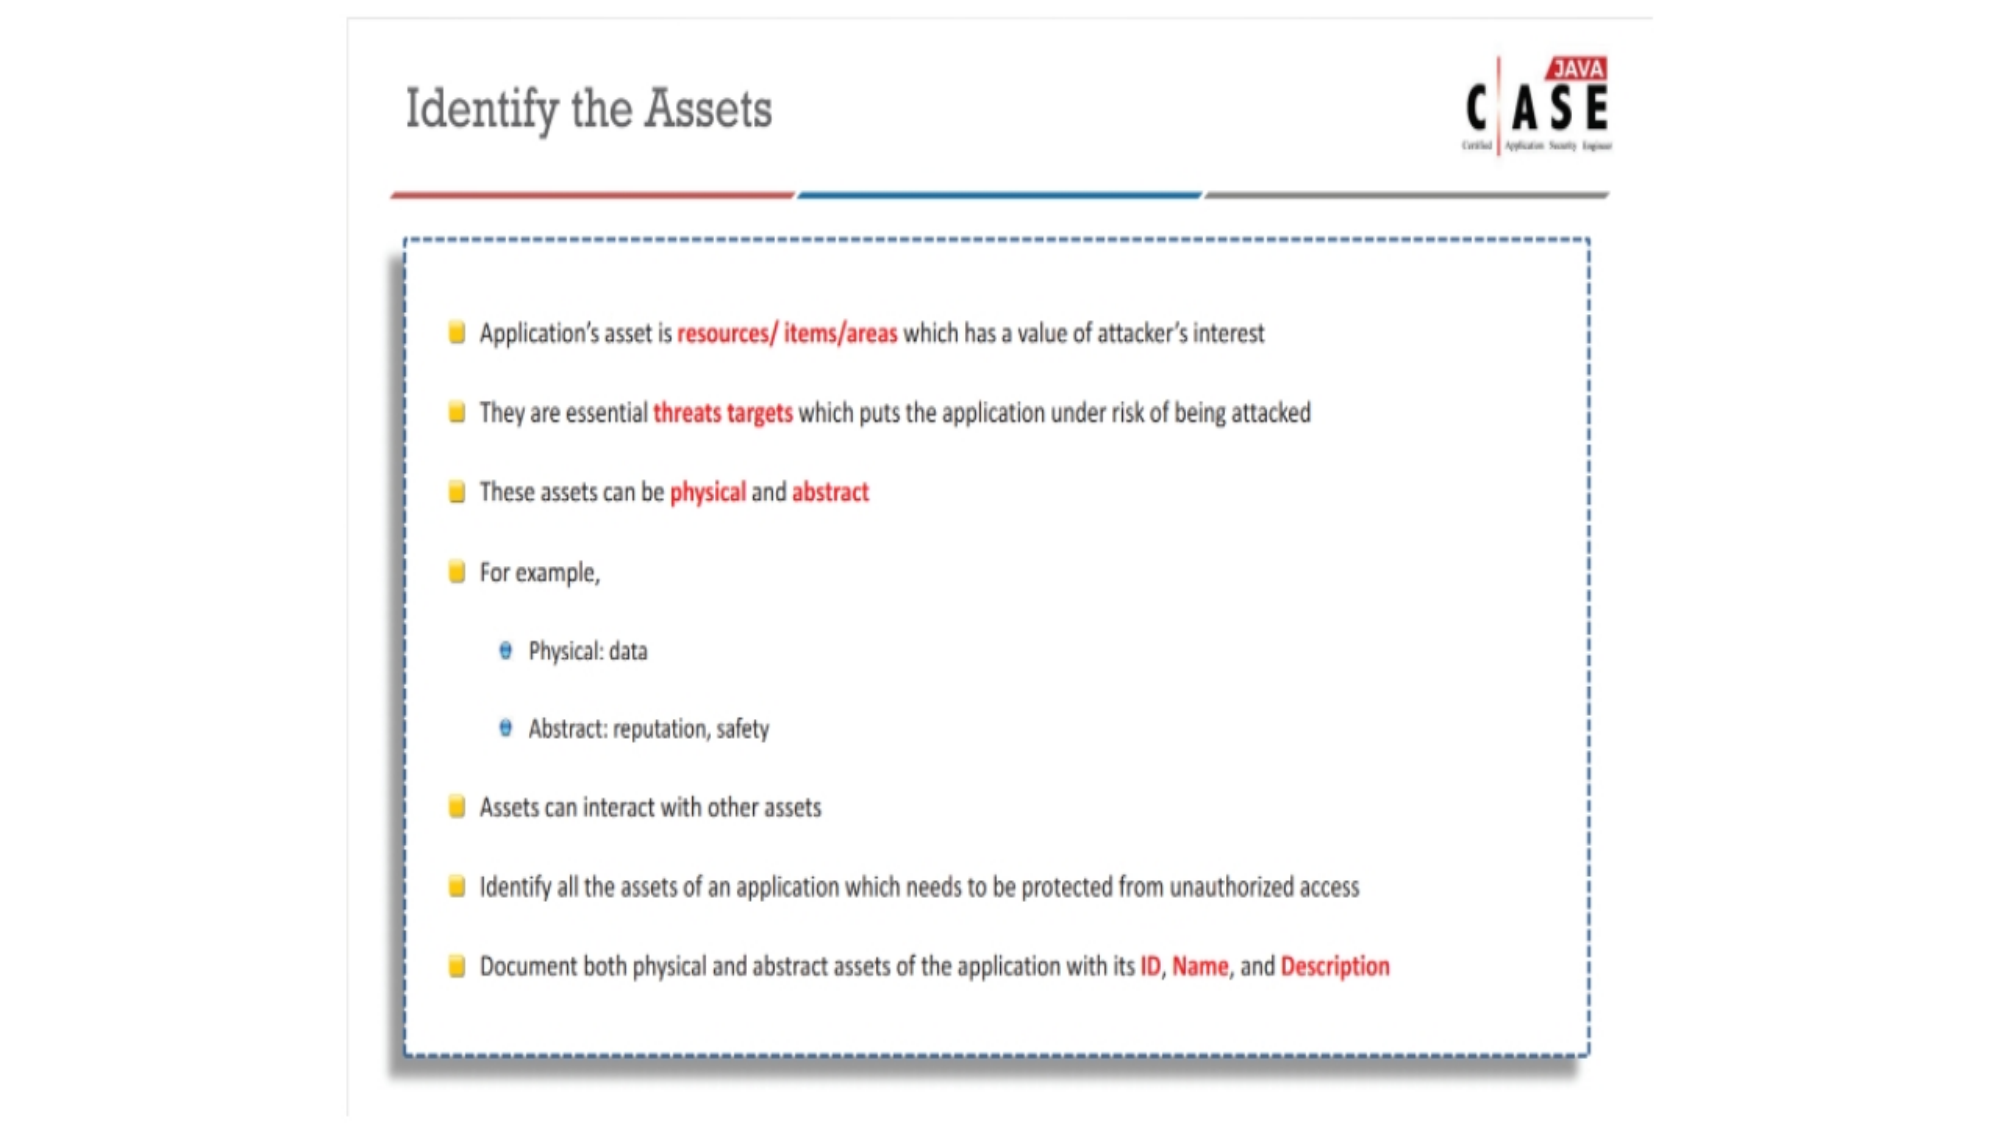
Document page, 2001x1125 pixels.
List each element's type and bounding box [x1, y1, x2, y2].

picture [327, 0, 1673, 1125]
